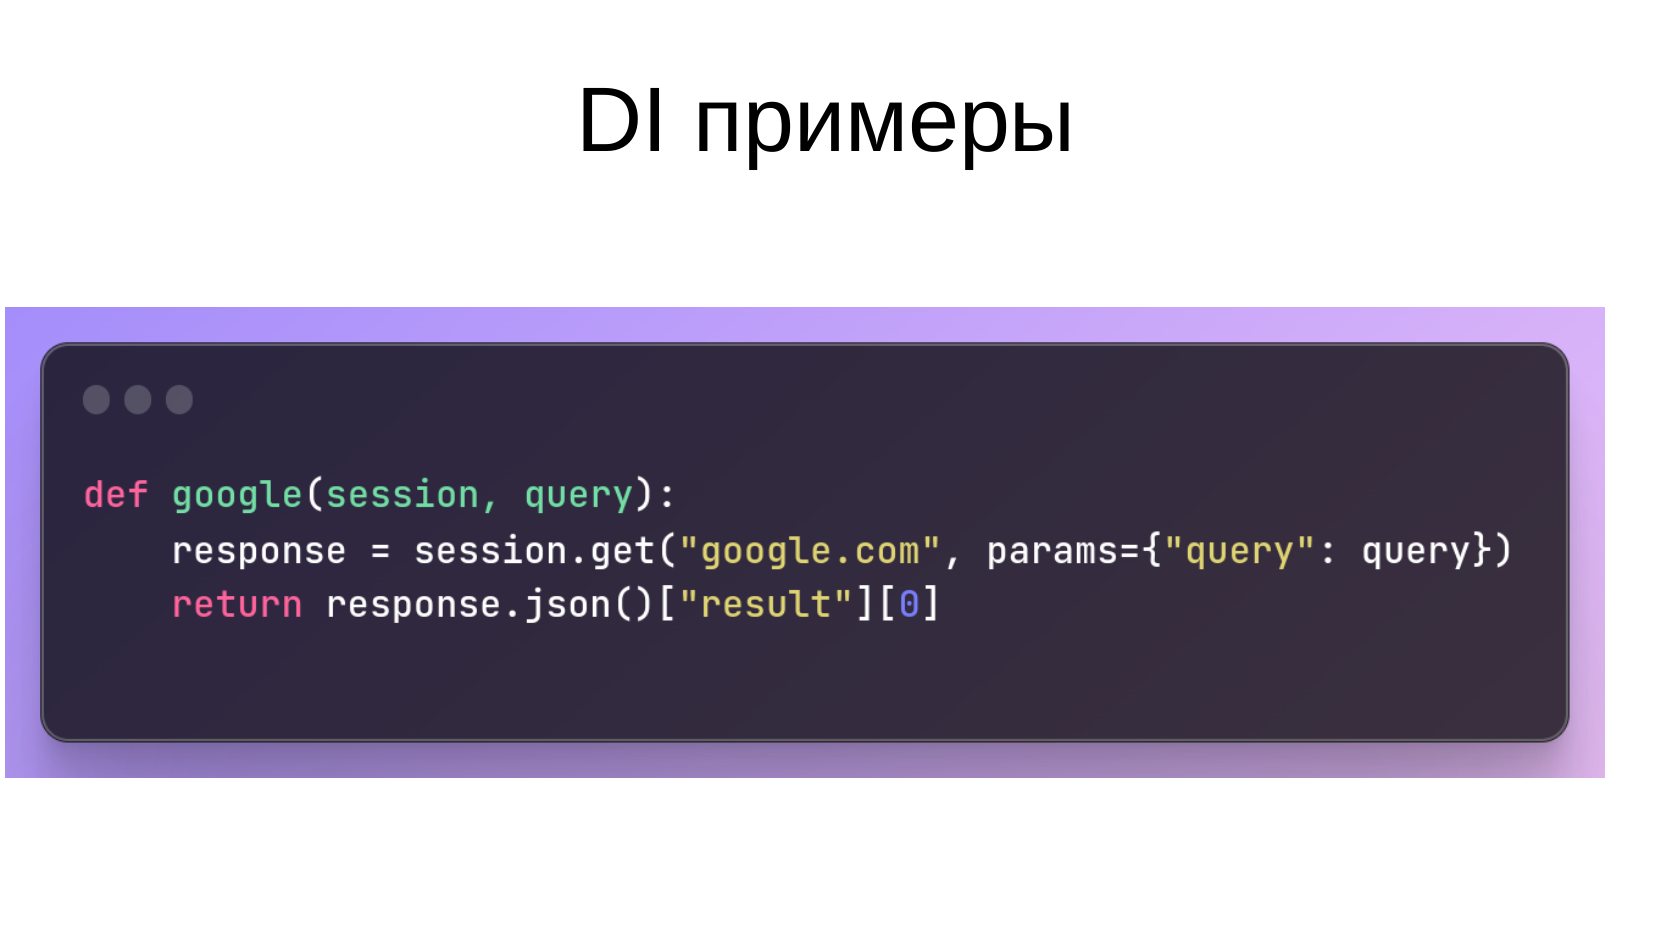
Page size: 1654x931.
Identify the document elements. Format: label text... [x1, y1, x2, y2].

picture [5, 306, 1606, 778]
text_box DI примеры [82, 37, 1571, 193]
